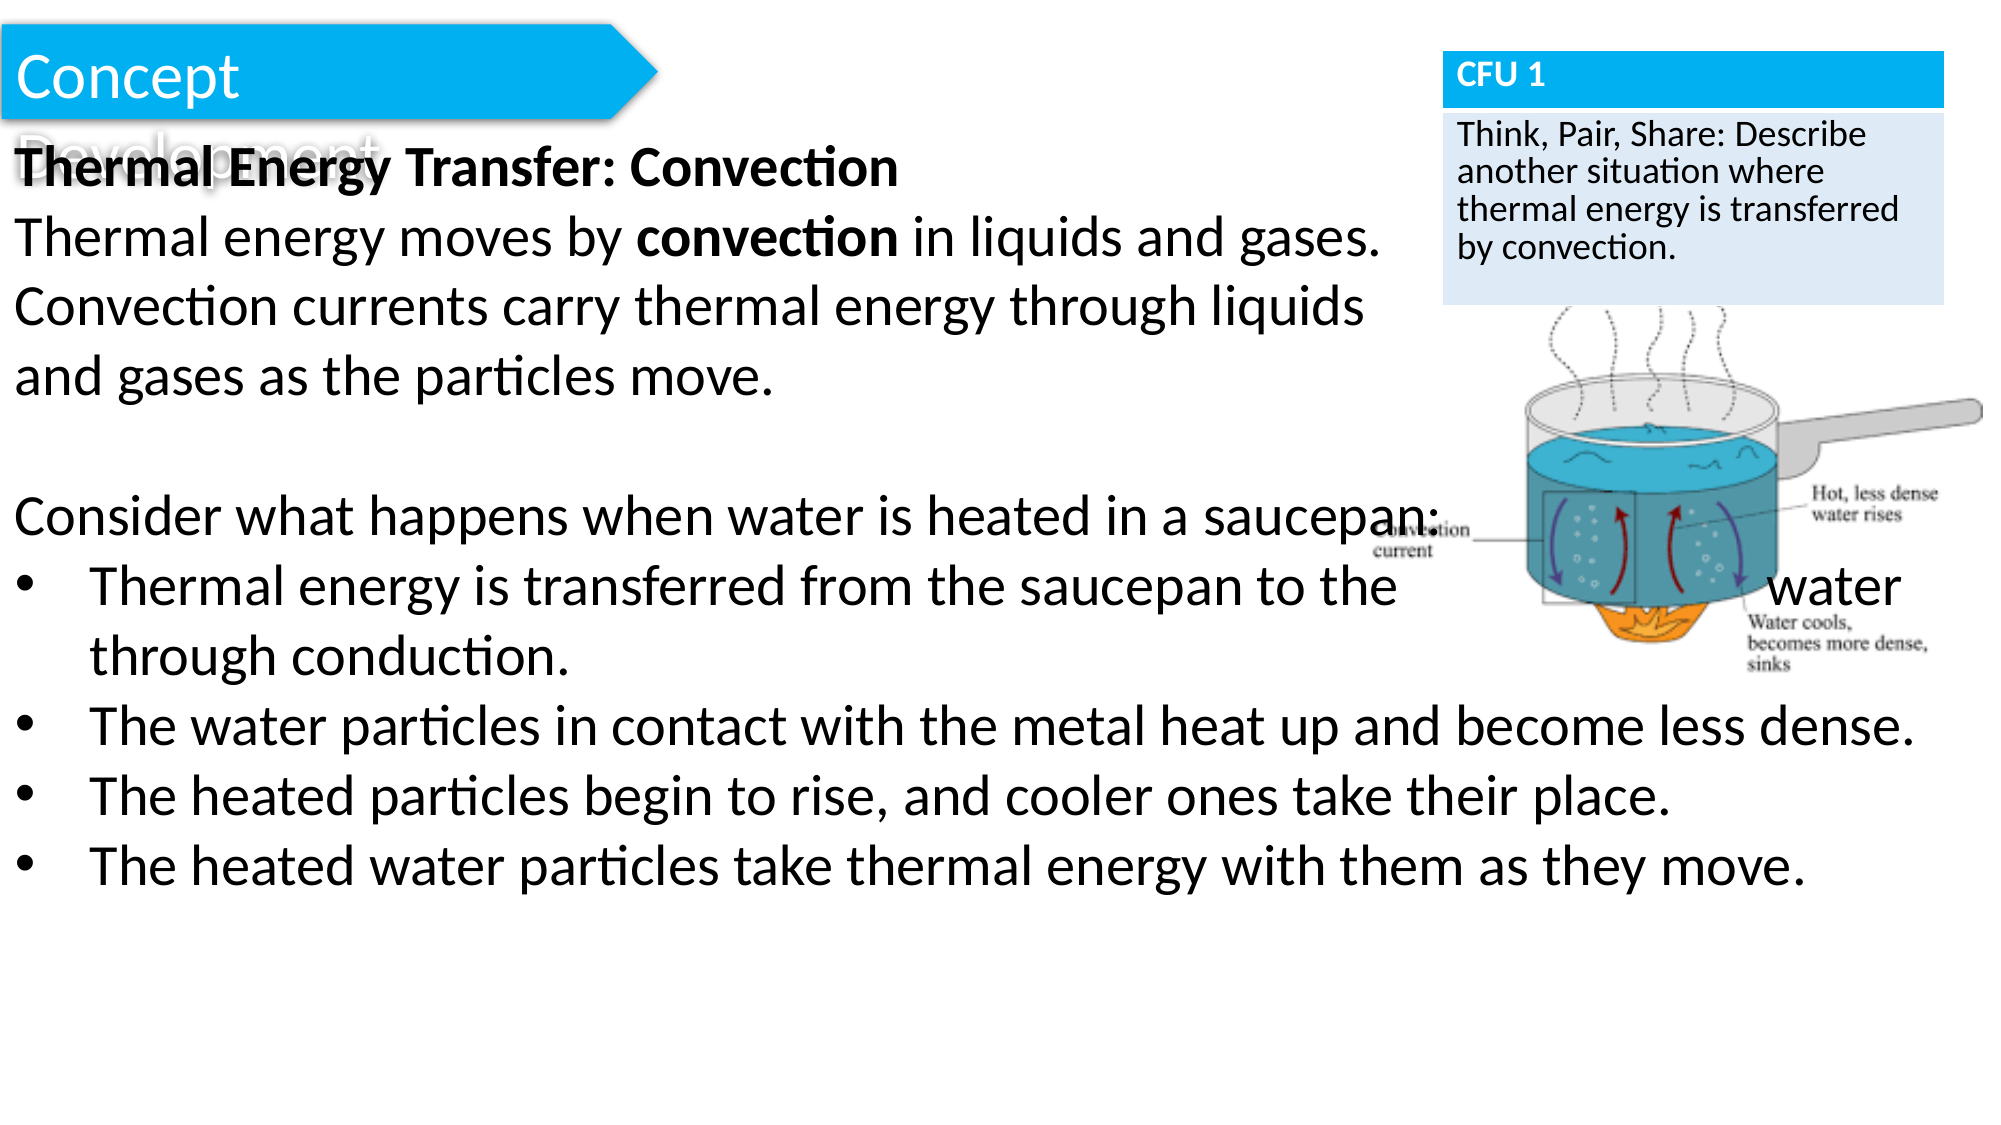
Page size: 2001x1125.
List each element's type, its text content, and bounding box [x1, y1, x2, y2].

table_cell Think, Pair, Share: Describe another situation where thermal energy is transferred by convection. [1443, 113, 1944, 305]
text_box Thermal Energy Transfer: Convection Thermal energy moves by convection in liquids and gases. Convection currents carry thermal energy through liquids and gases as the particles move. Consider what happens when water is heated in a saucepan: Thermal energy is transferred from the saucepan to the water through conduction. The water particles in contact with the metal heat up and become less dense. The heated particles begin to rise, and cooler ones take their place. The heated water particles take thermal energy with them as they move. [0, 120, 1983, 905]
text_box Concept Development [1, 24, 658, 119]
table_header CFU 1 [1443, 51, 1944, 108]
picture [1365, 305, 1983, 677]
